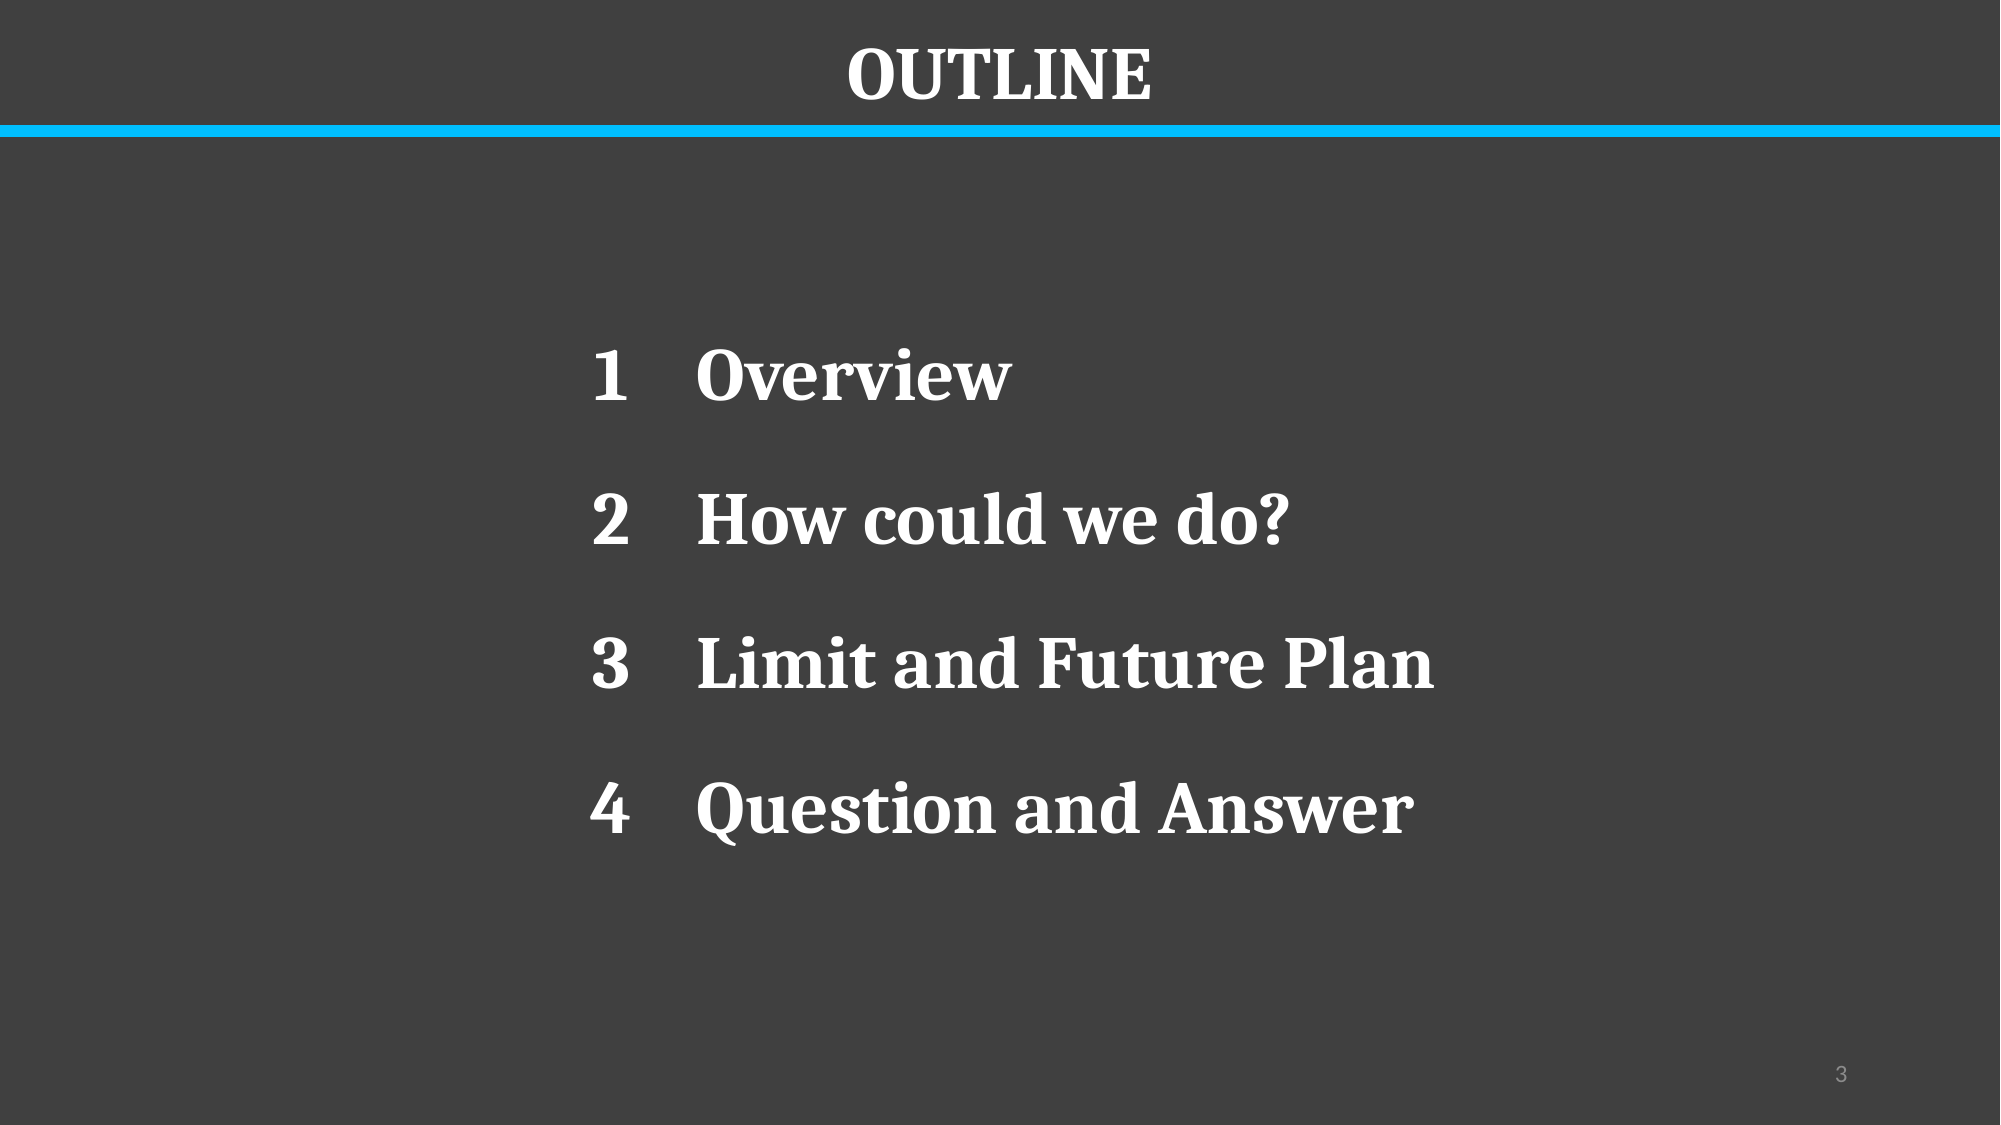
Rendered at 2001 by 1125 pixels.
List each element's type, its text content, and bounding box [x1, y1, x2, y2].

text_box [540, 600, 1807, 718]
text_box OUTLINE [766, 132, 1234, 139]
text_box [540, 744, 1807, 862]
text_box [540, 311, 1807, 430]
slide_number 3 [1412, 1042, 1863, 1103]
text_box OUTLINE [766, 0, 1234, 131]
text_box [540, 456, 1807, 574]
